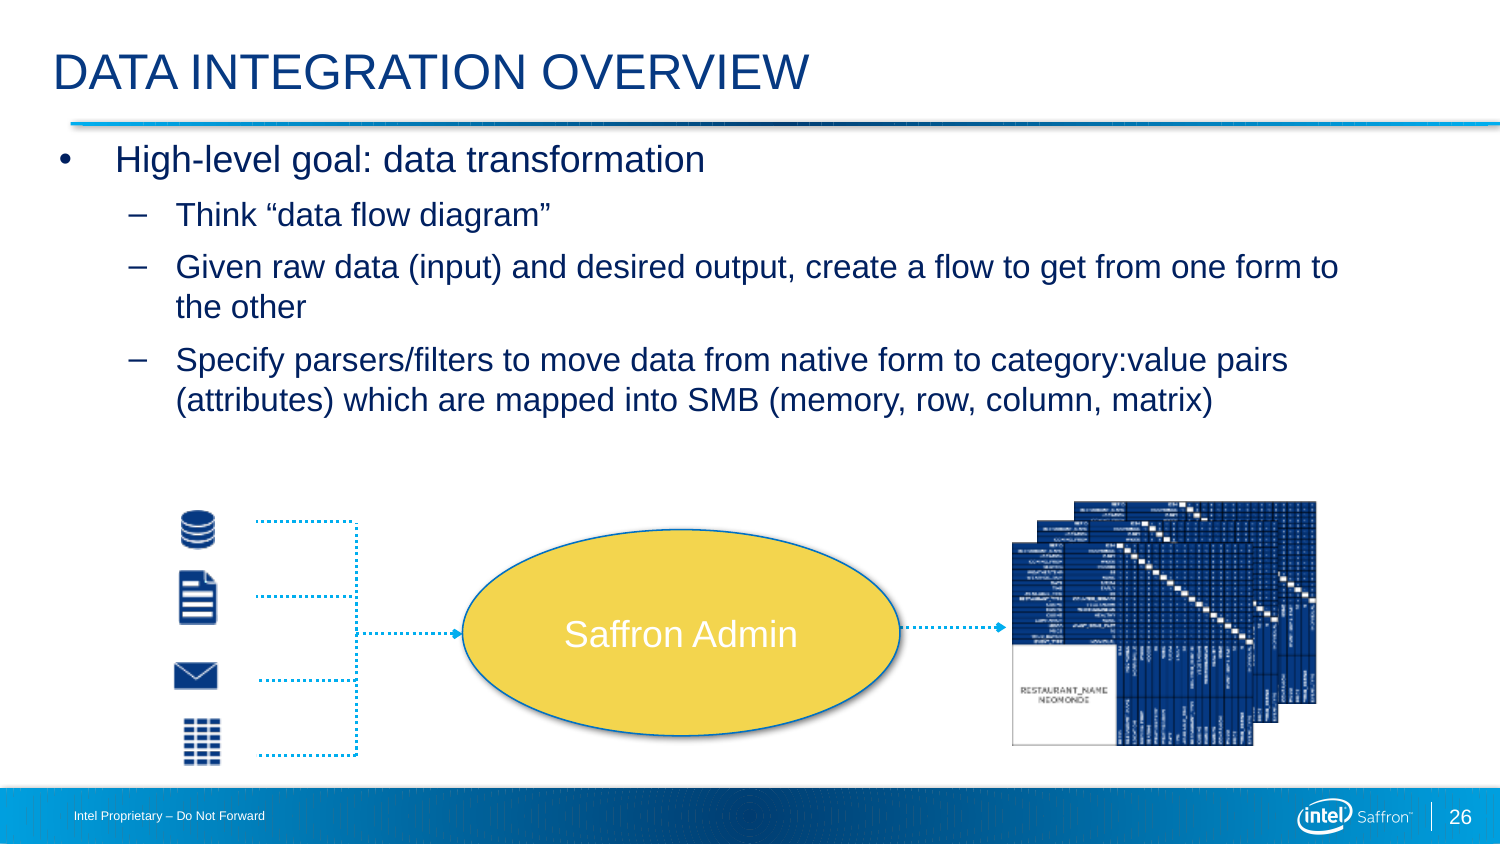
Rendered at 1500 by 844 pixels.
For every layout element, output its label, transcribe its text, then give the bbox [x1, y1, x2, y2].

title DATA INTEGRATION OVERVIEW [37, 31, 1263, 108]
picture [183, 718, 223, 766]
picture [172, 661, 219, 690]
picture [1328, 812, 1337, 822]
picture [178, 570, 218, 625]
picture [1299, 824, 1343, 834]
picture [1340, 802, 1352, 822]
picture [180, 510, 216, 550]
picture [1012, 501, 1318, 746]
picture [1306, 812, 1319, 822]
text_box High-level goal: data transformation Think “data flow diagram” Given raw data (input) and desired output, create a flow to get from one form to the other Specify parsers/filters to move data from native form to category:value pairs (attributes) which are mapped into SMB (memory, row, column, matrix) [44, 128, 1387, 518]
text_box Saffron Admin [461, 528, 901, 737]
